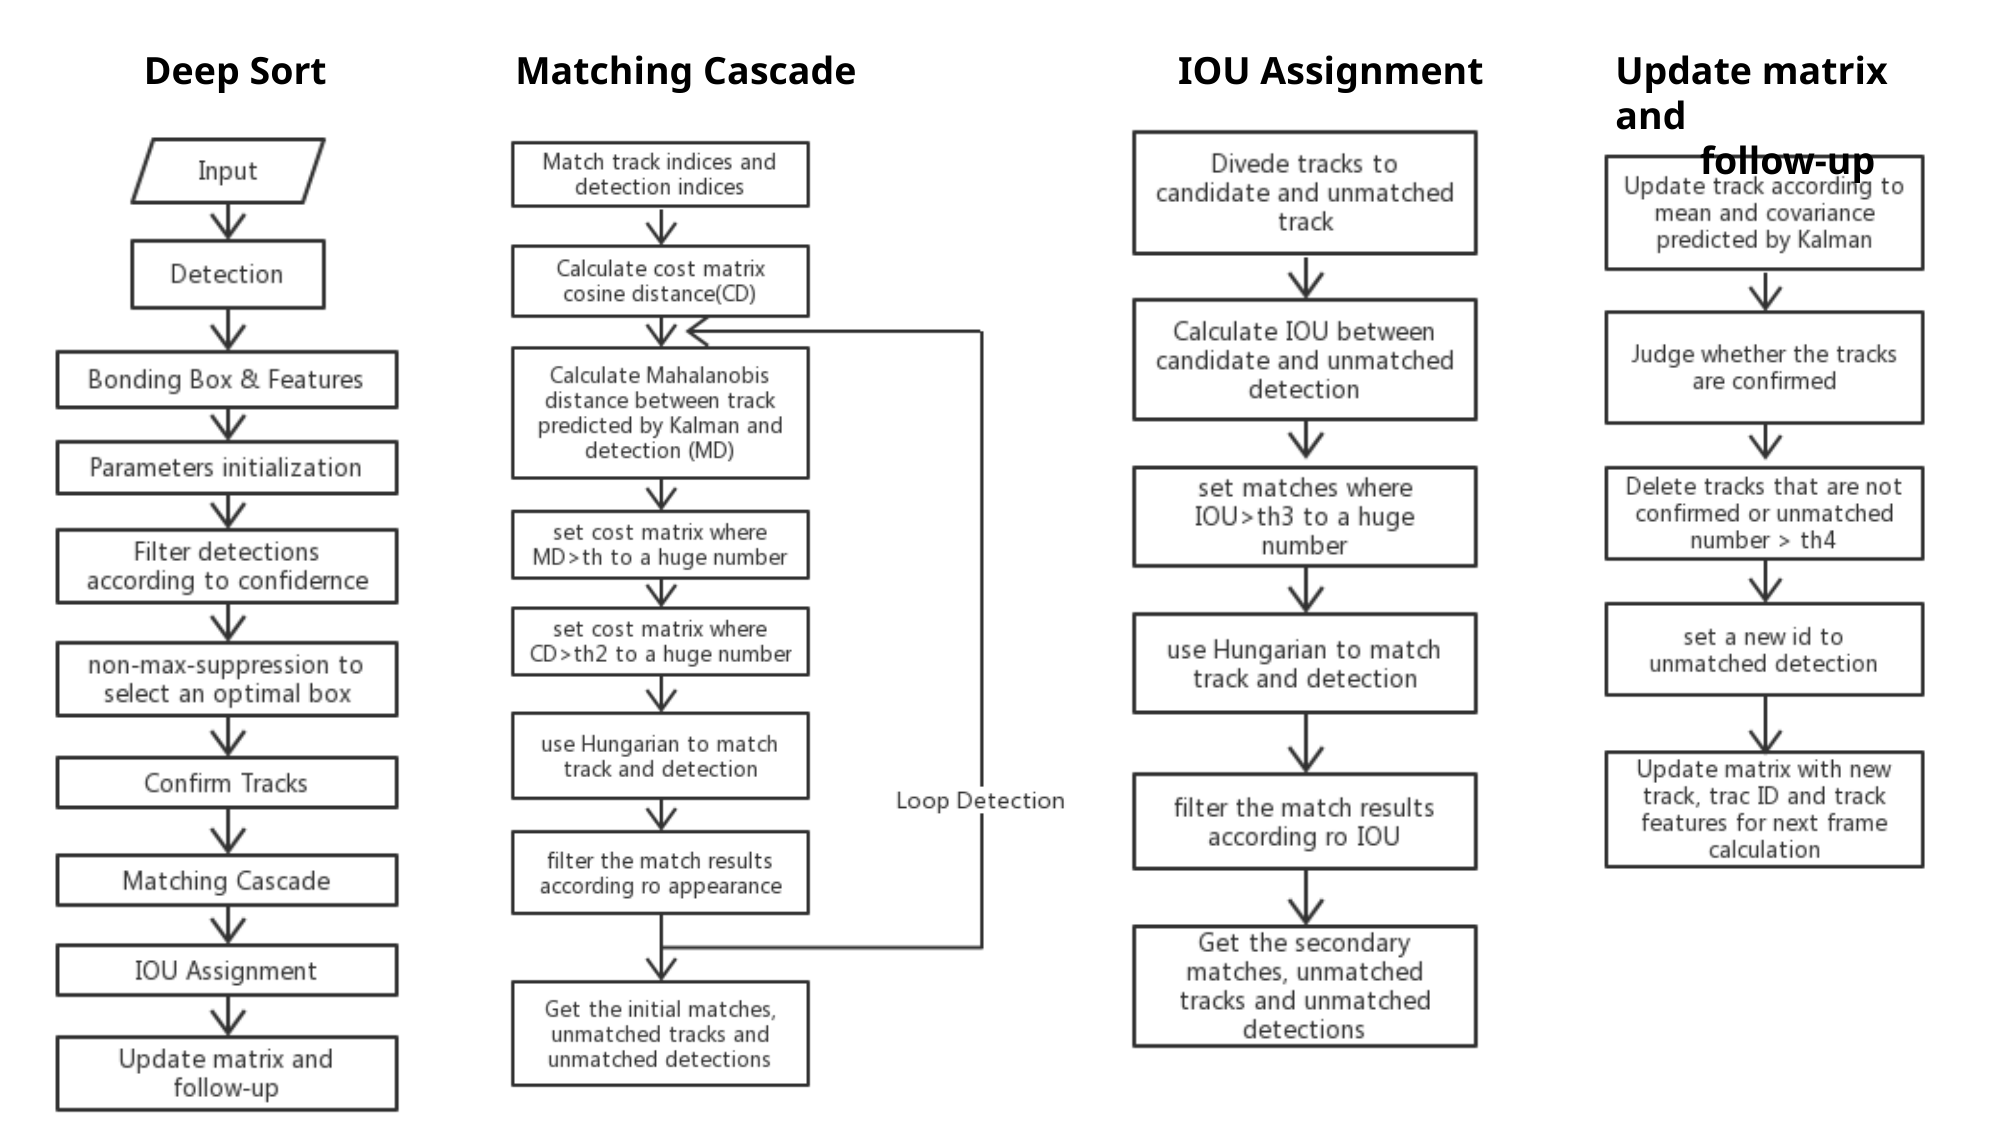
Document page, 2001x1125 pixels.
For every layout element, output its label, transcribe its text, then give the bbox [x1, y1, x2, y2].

picture [46, 135, 411, 1125]
picture [1093, 100, 1517, 1061]
text_box Deep Sort [129, 40, 500, 100]
text_box Matching Cascade [500, 40, 902, 100]
text_box IOU Assignment [1163, 39, 1565, 100]
text_box Update matrix and follow-up [1600, 39, 1965, 190]
picture [496, 124, 1084, 1094]
picture [1590, 135, 1950, 888]
